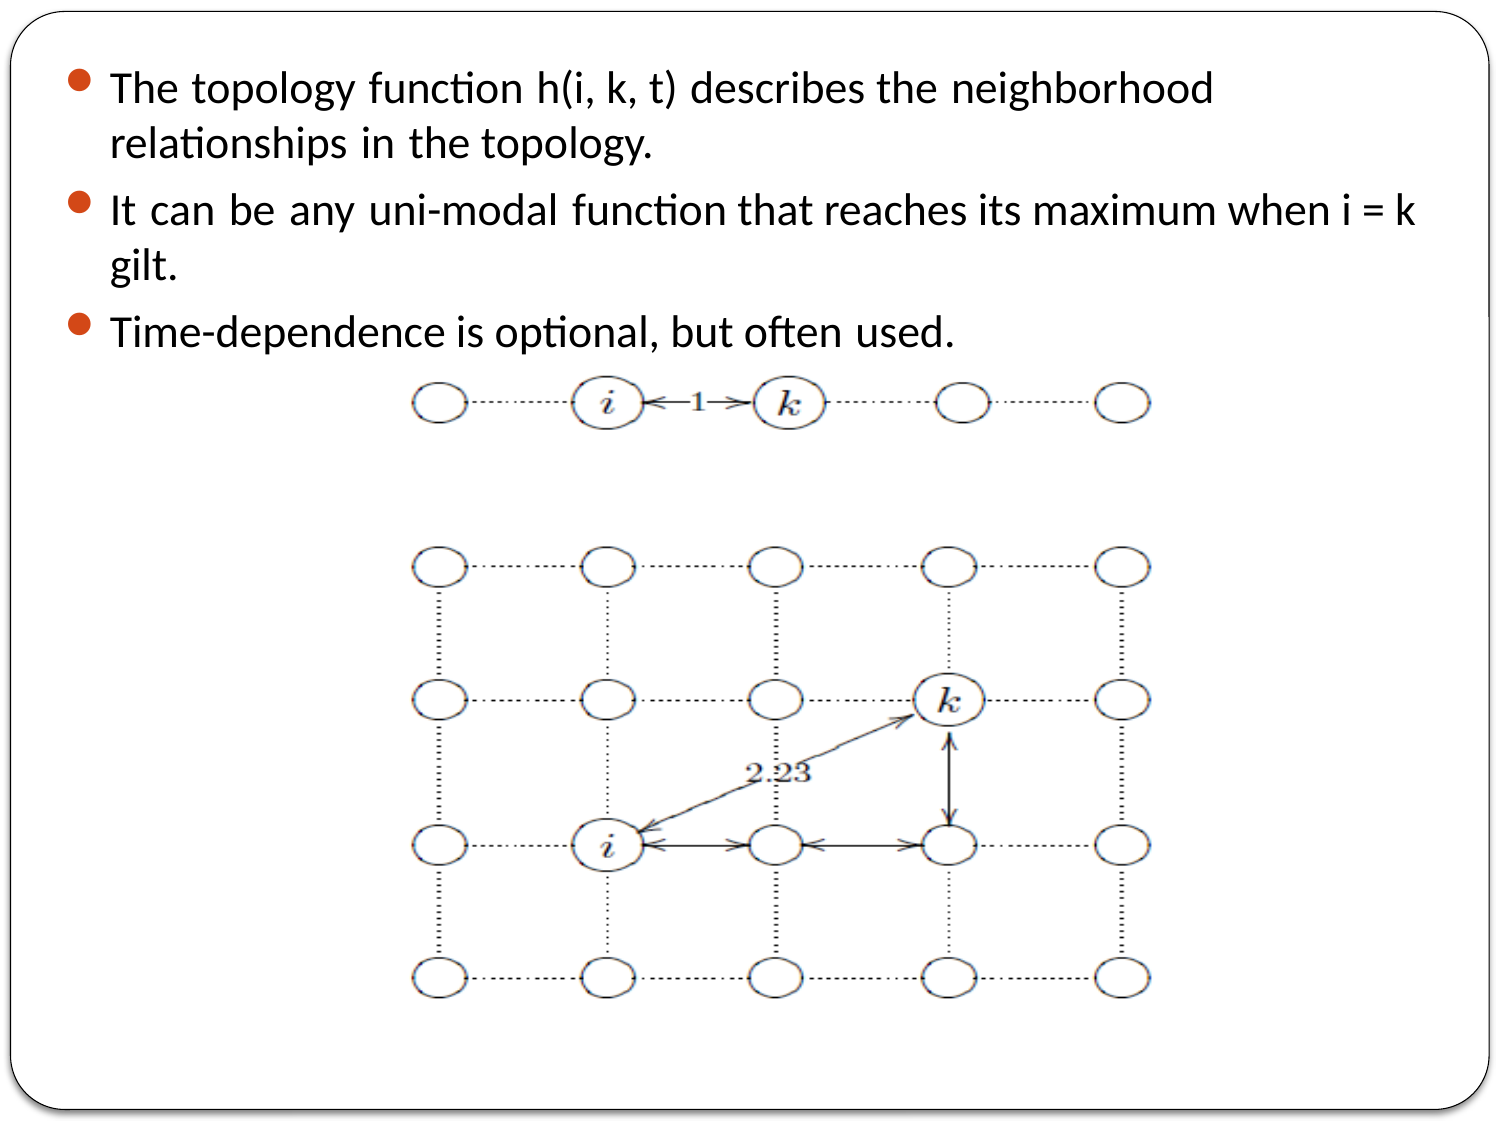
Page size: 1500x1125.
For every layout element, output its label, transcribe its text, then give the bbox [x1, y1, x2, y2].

list The topology function h(i, k, t) describes the neighborhood relationships in the topology. It can be any uni-modal function that reaches its maximum when i = k gilt. Time-dependence is optional, but often used. [50, 50, 1450, 1075]
picture [362, 362, 1203, 1026]
